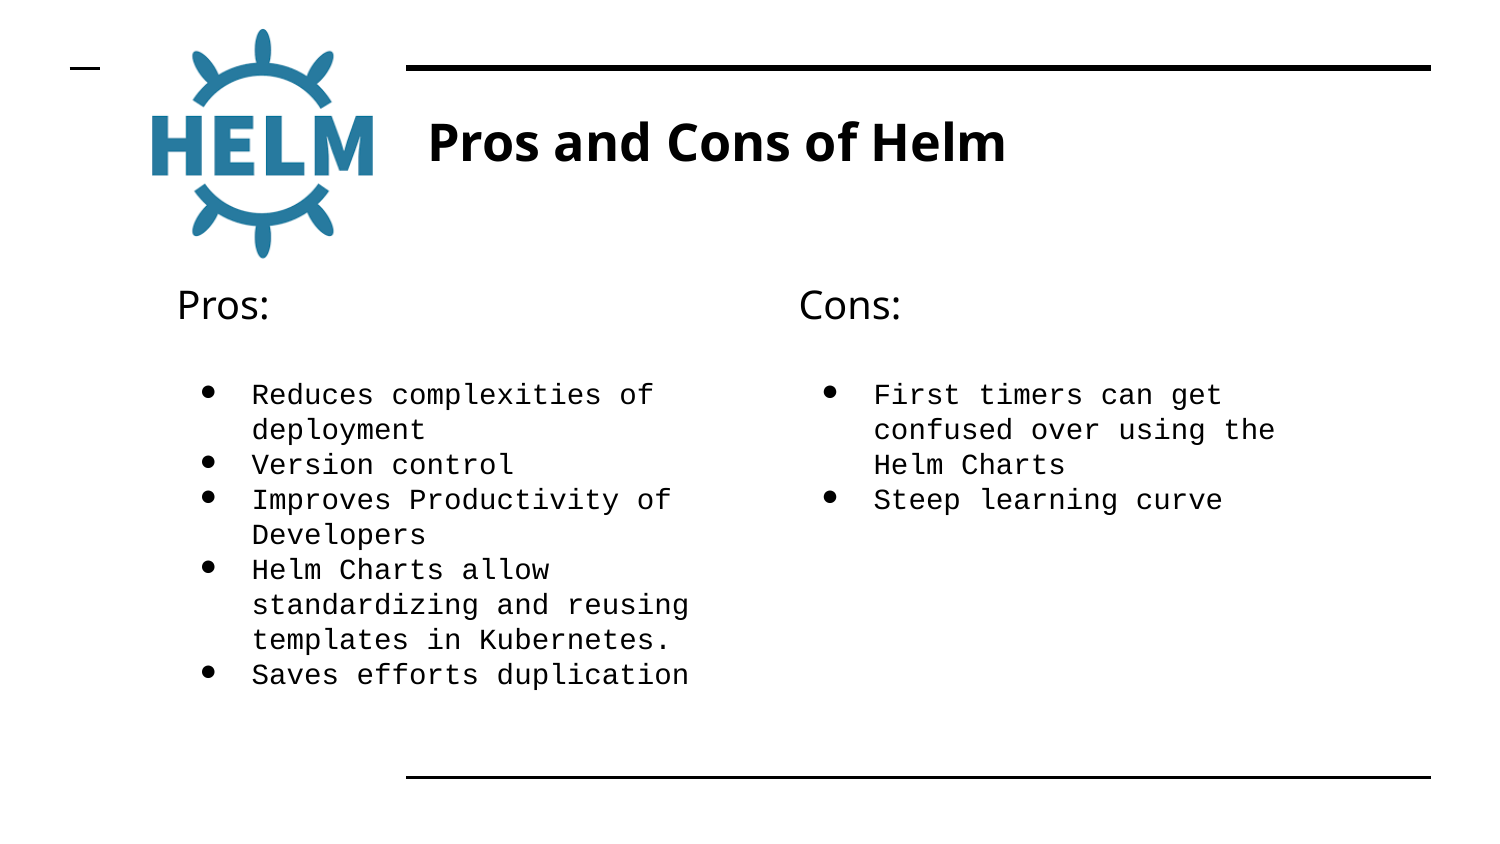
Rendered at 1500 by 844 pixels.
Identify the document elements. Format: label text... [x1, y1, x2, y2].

text_box Cons: First timers can get confused over using the Helm Charts Steep learning curve [783, 265, 1335, 589]
picture [150, 27, 379, 266]
title Pros and Cons of Helm [412, 94, 1500, 199]
text_box Pros: Reduces complexities of deployment Version control Improves Productivity of Developers Helm Charts allow standardizing and reusing templates in Kubernetes. Saves efforts duplication [161, 265, 783, 589]
